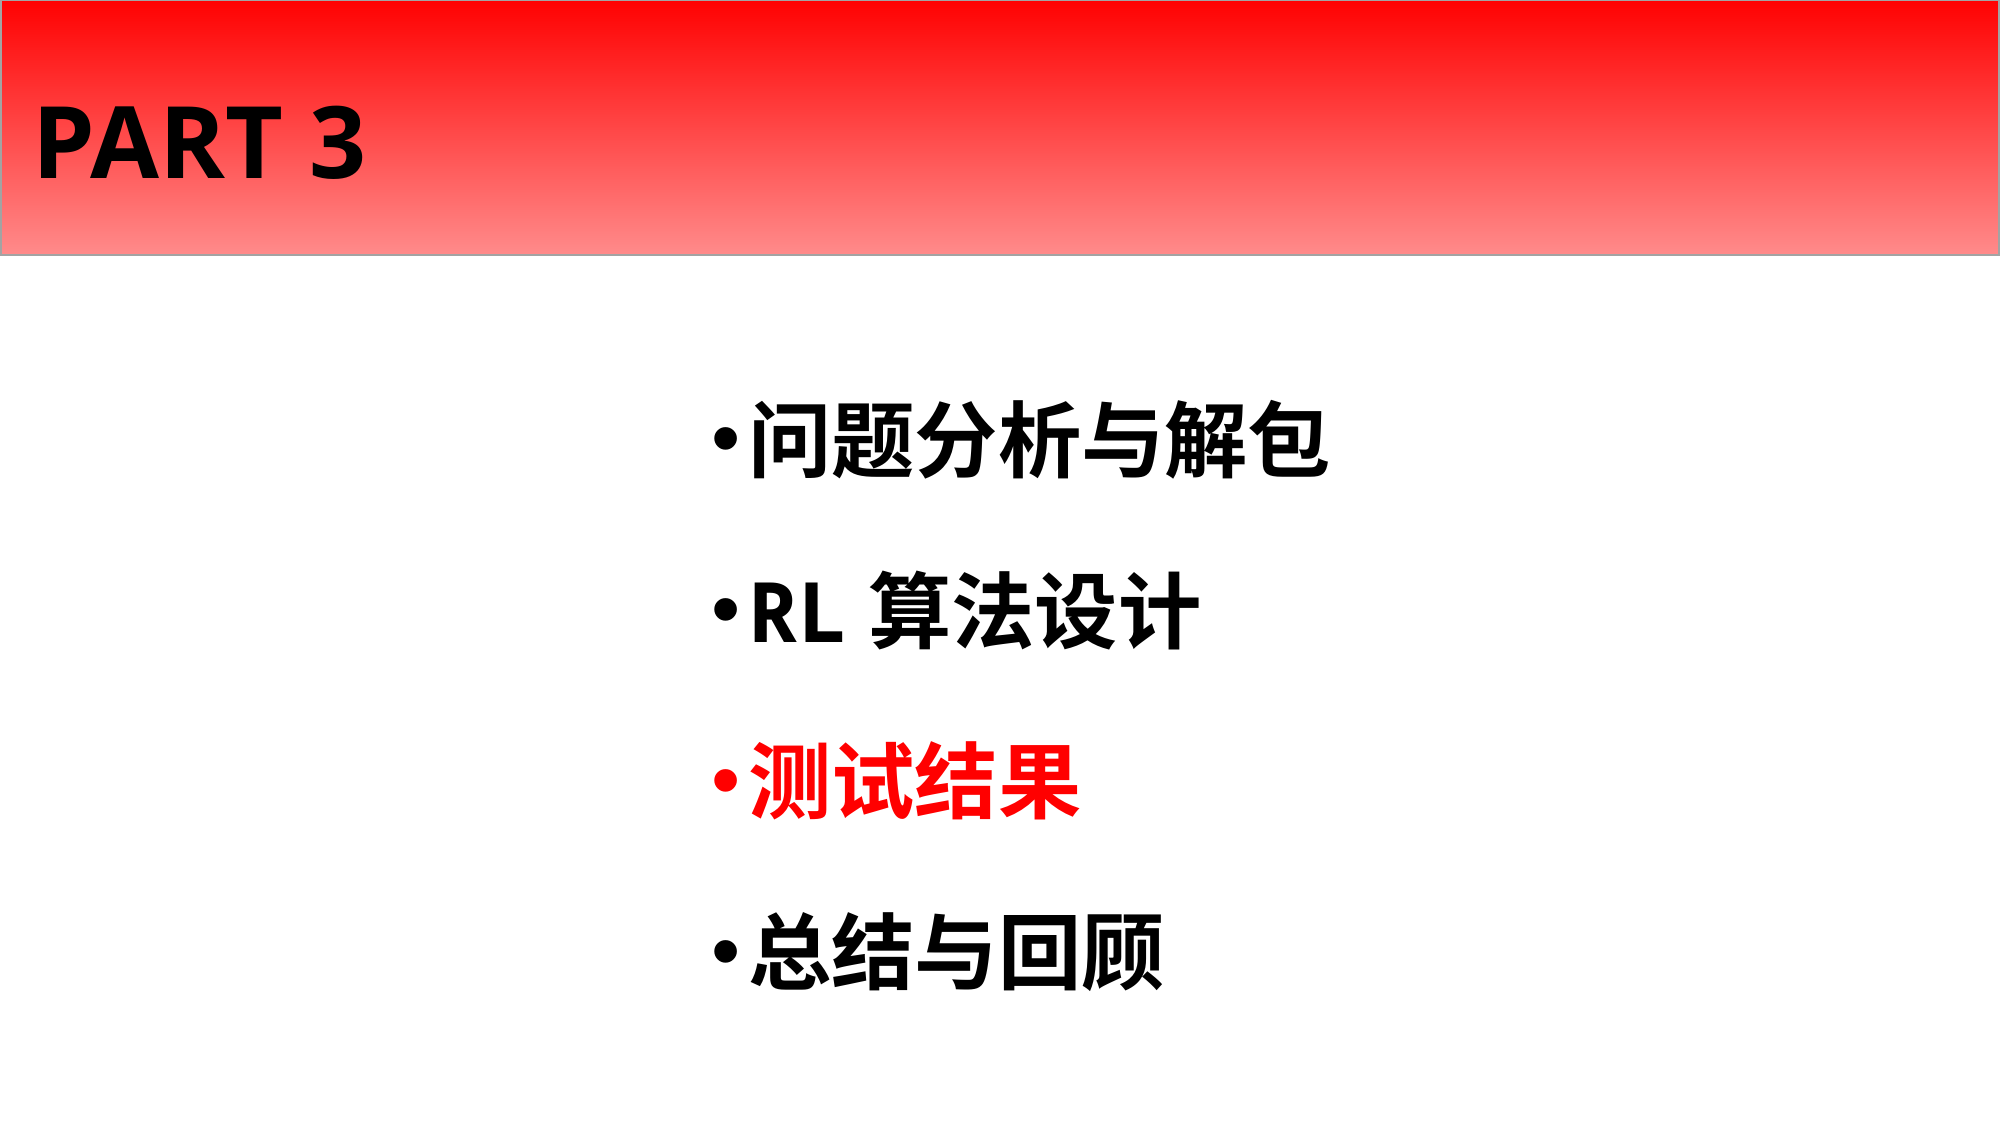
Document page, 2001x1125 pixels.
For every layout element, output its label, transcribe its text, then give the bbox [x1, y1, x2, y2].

list 问题分析与解包 RL算法设计 测试结果 总结与回顾 [696, 330, 1729, 1042]
title PART 3 [17, 37, 1981, 256]
